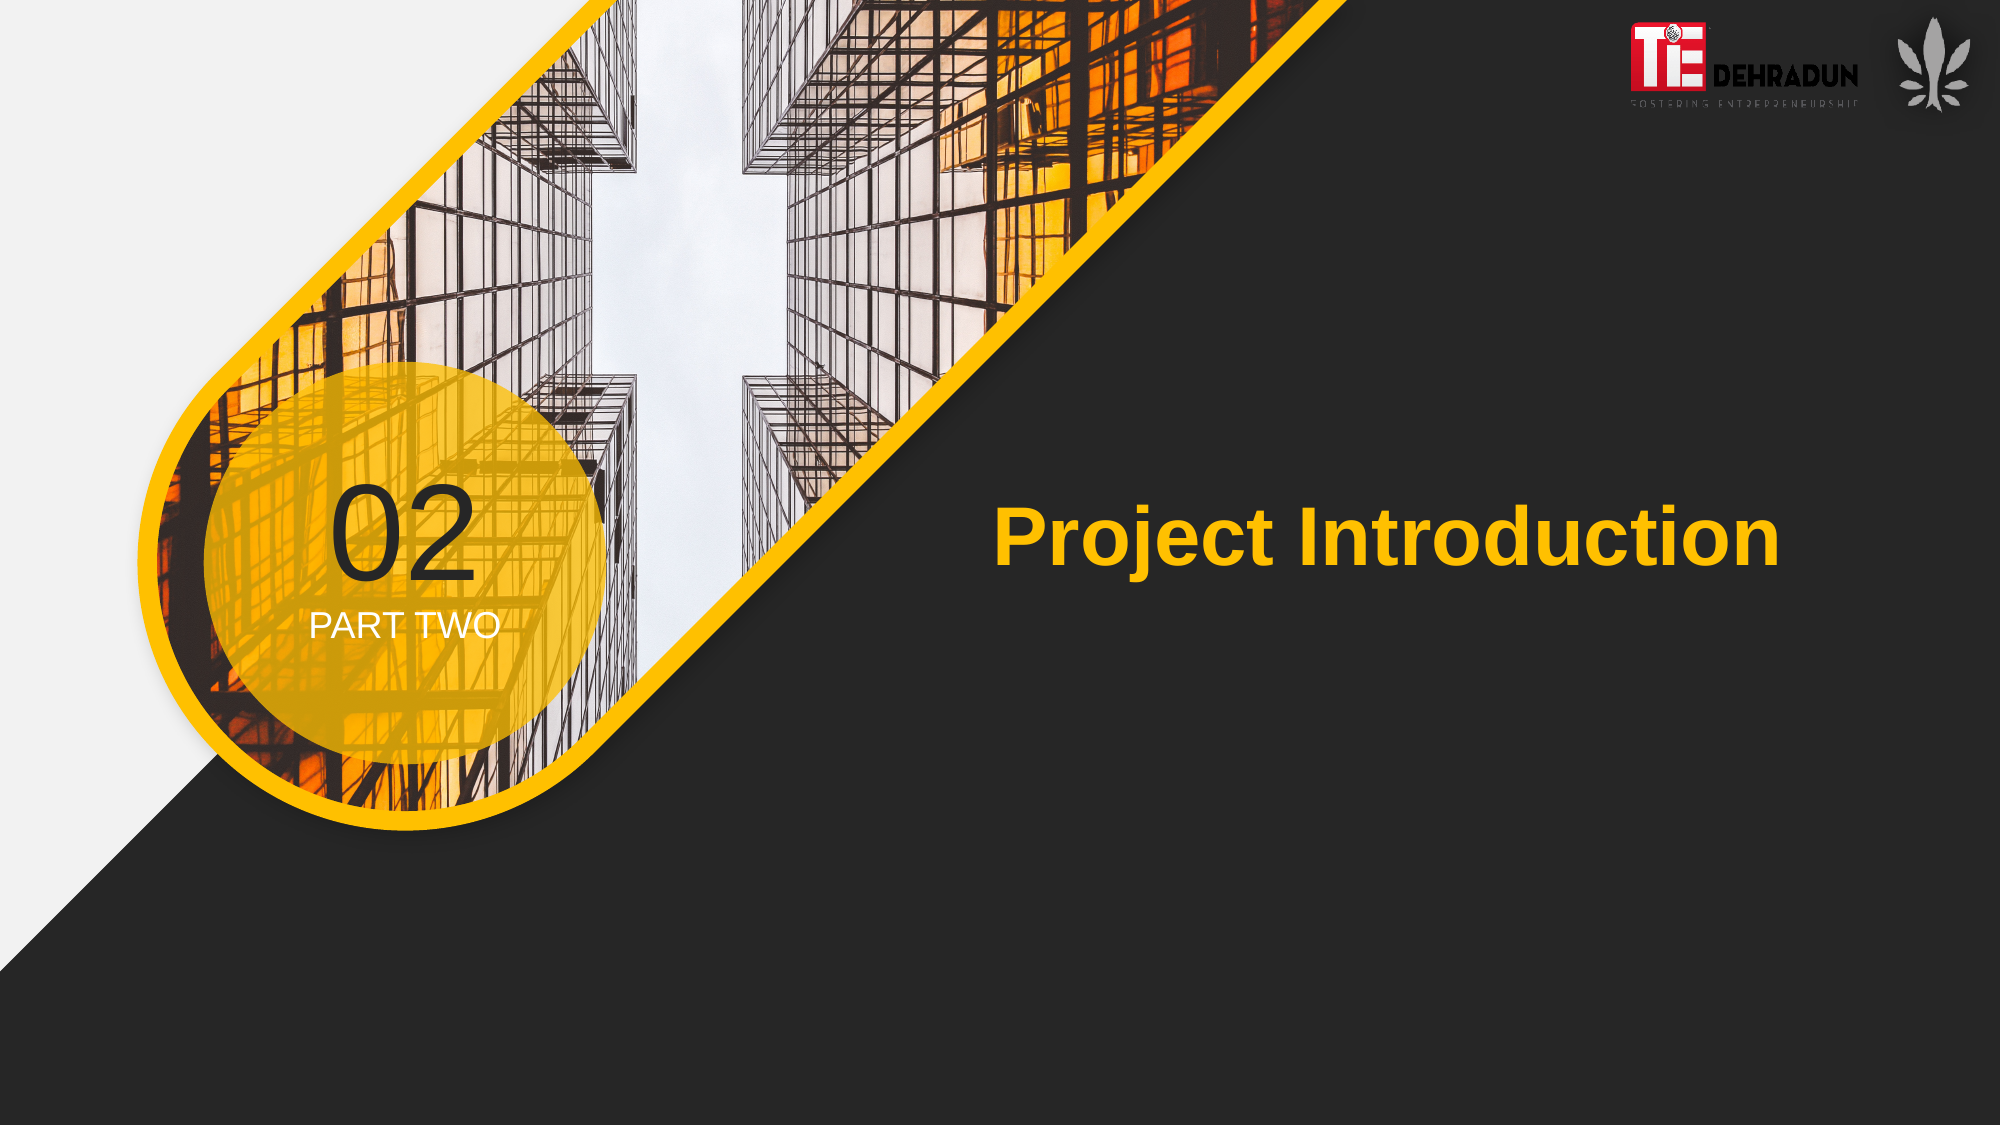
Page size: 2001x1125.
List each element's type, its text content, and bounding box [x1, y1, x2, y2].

text_box 02 [274, 436, 536, 616]
picture [1631, 22, 1858, 108]
text_box Project Introduction [977, 474, 1802, 590]
picture [157, 0, 1319, 812]
picture [1867, 0, 2000, 131]
text_box PART TWO [258, 593, 553, 653]
